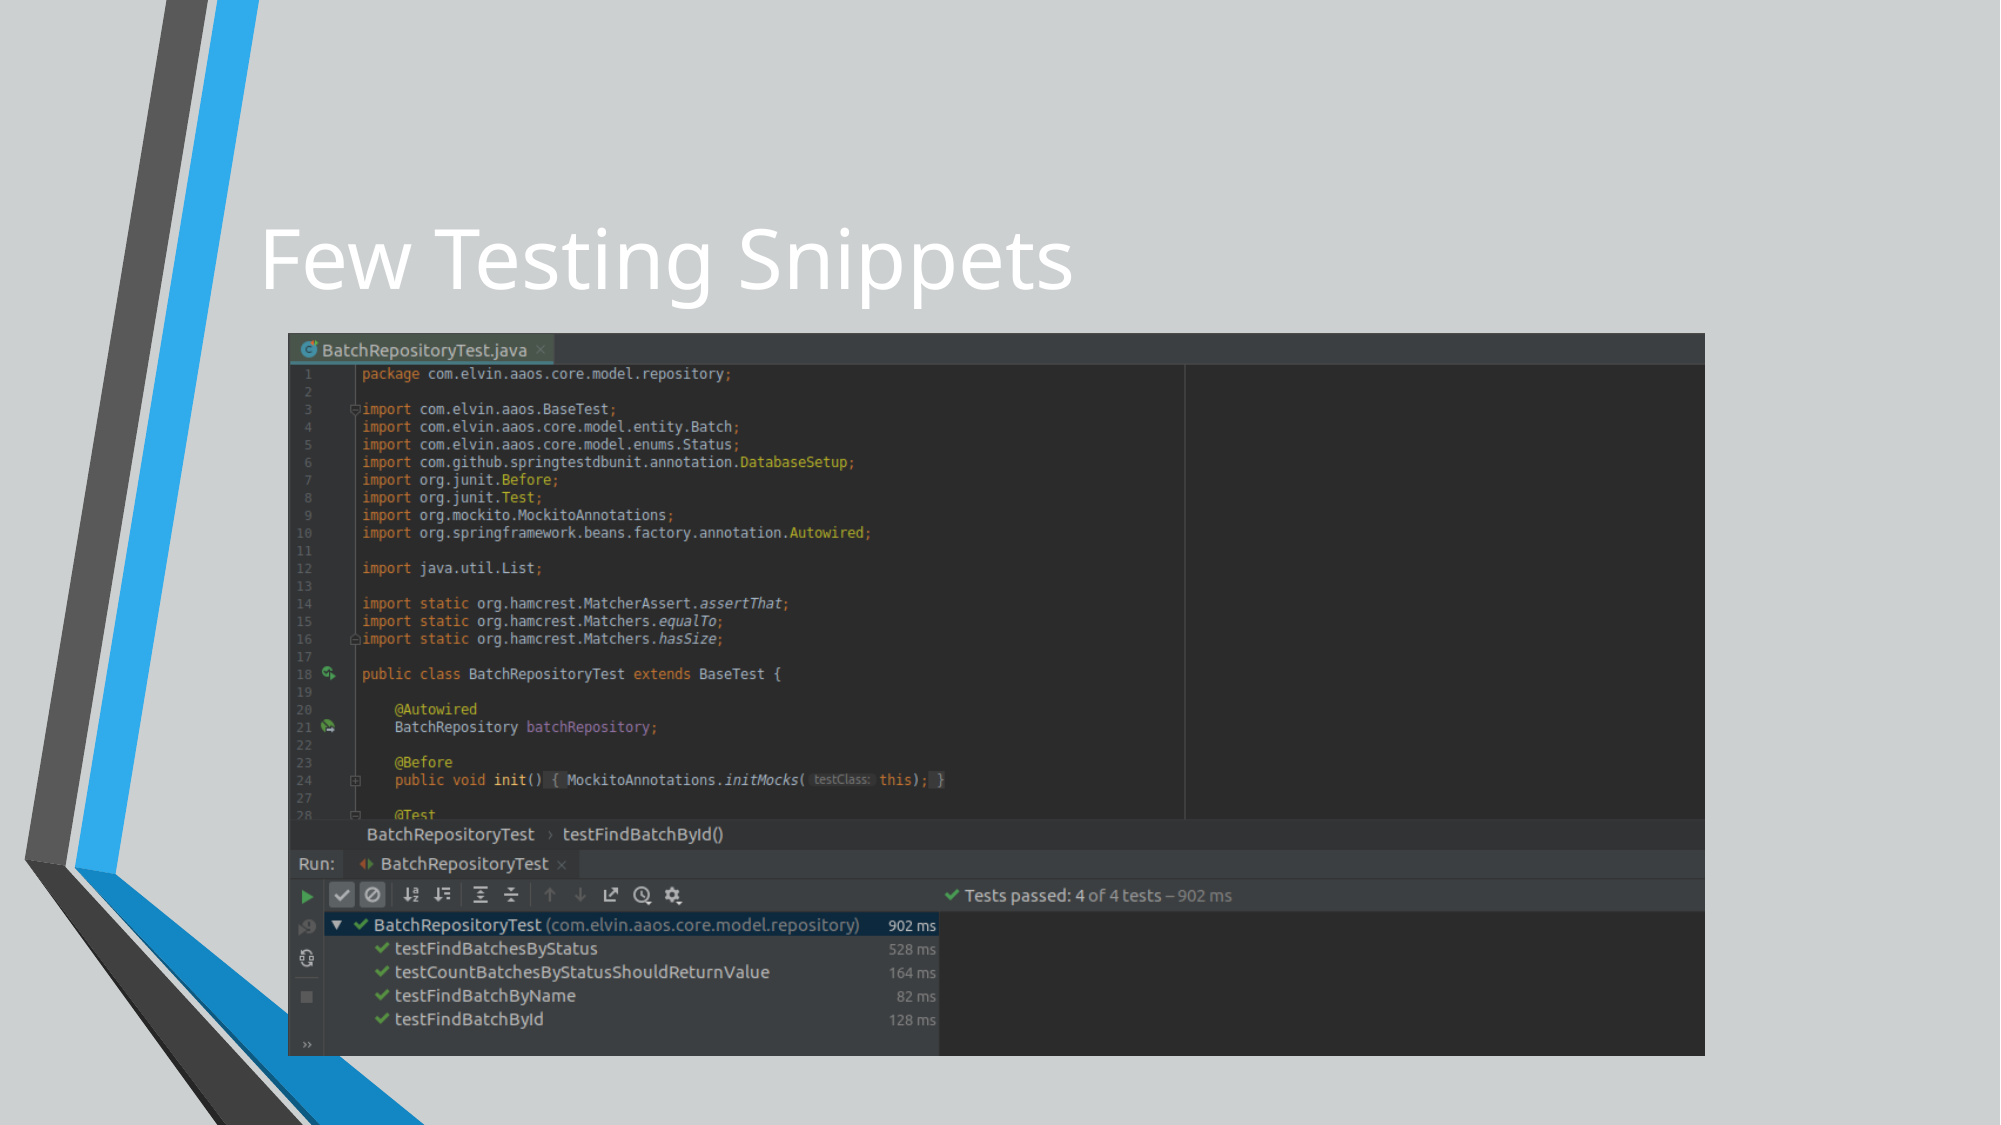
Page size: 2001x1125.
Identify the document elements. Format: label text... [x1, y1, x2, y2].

title Few Testing Snippets [243, 112, 1887, 400]
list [287, 333, 1705, 1056]
